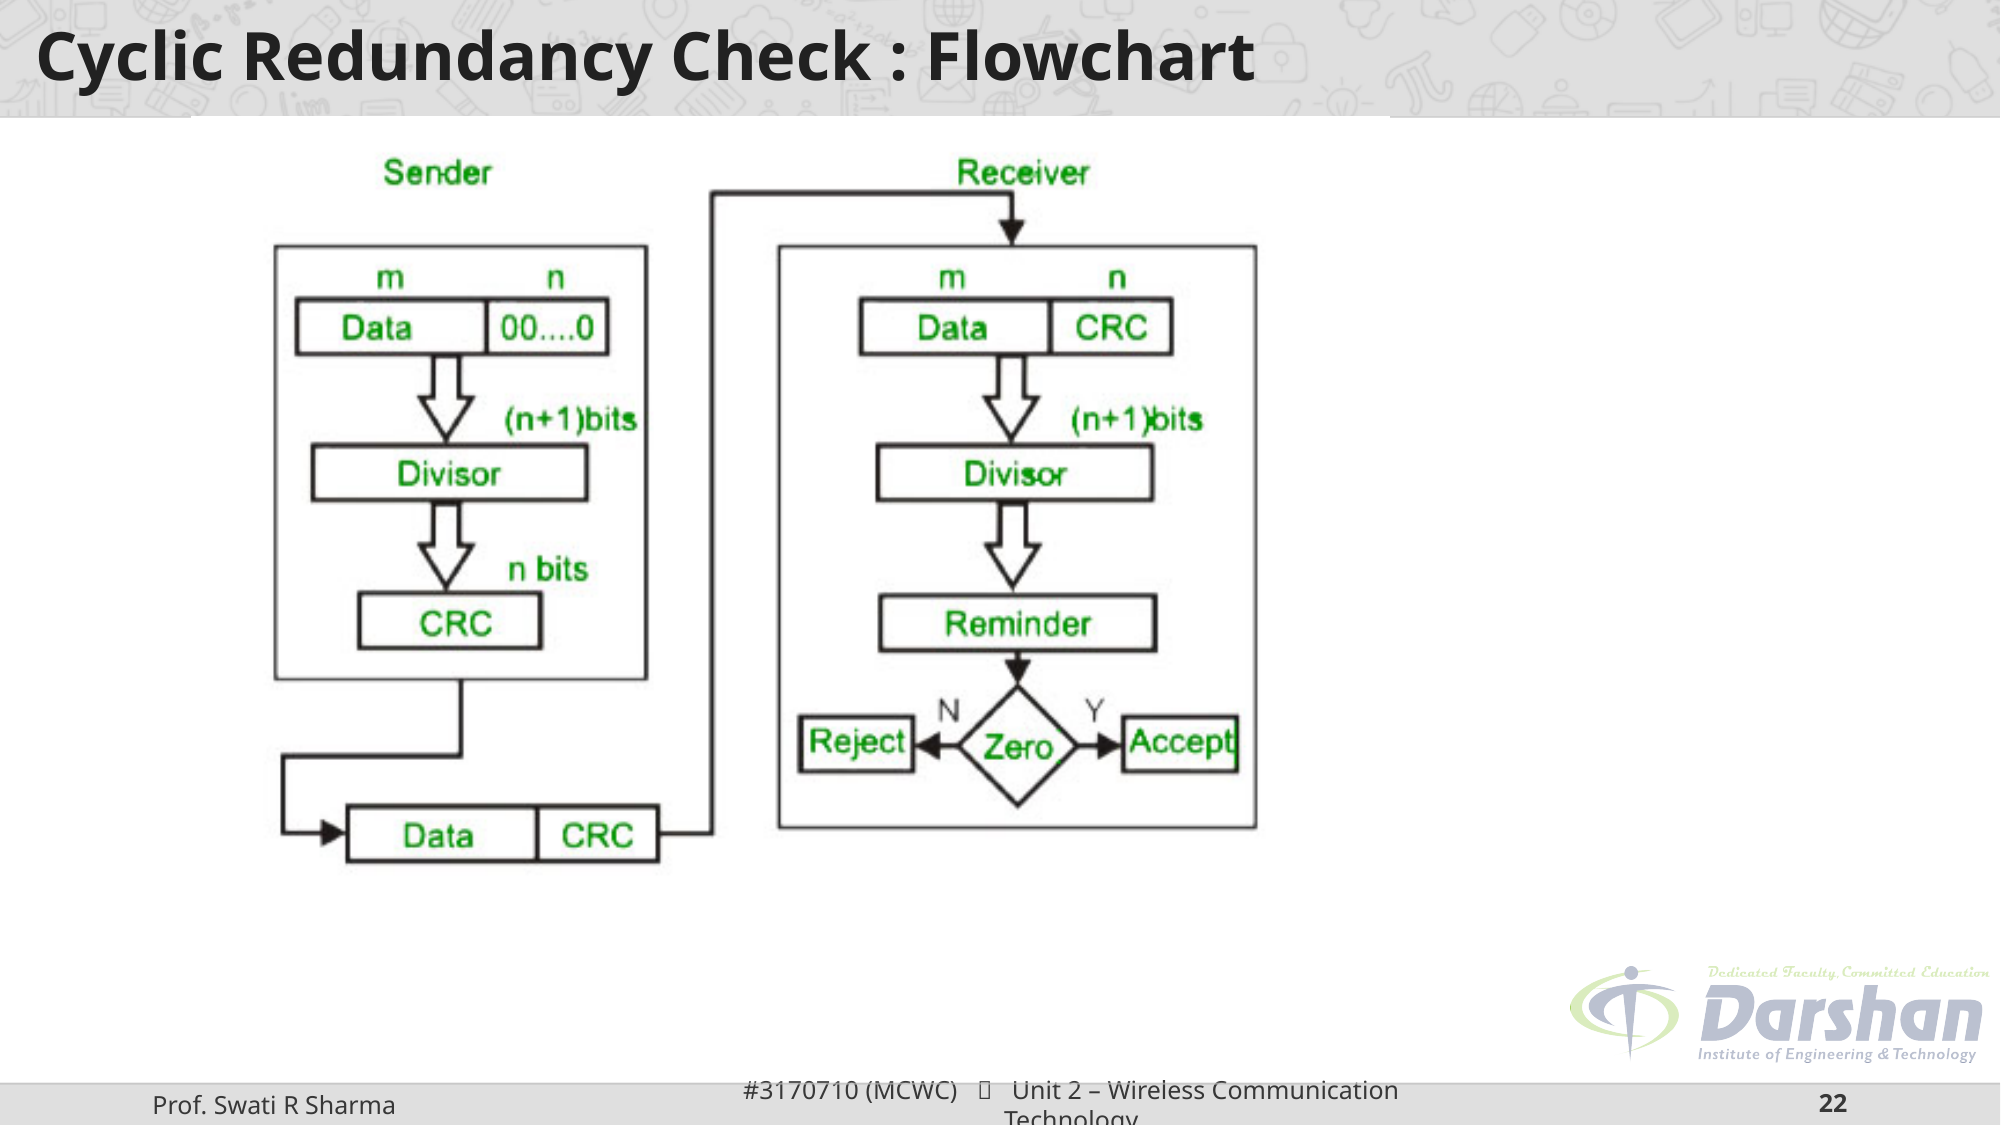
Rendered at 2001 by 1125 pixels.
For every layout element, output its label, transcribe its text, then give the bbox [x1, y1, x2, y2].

text_box 1 [1570, 966, 1990, 1063]
title Cyclic Redundancy Check : Flowchart [0, 0, 2000, 117]
picture [191, 116, 1390, 929]
